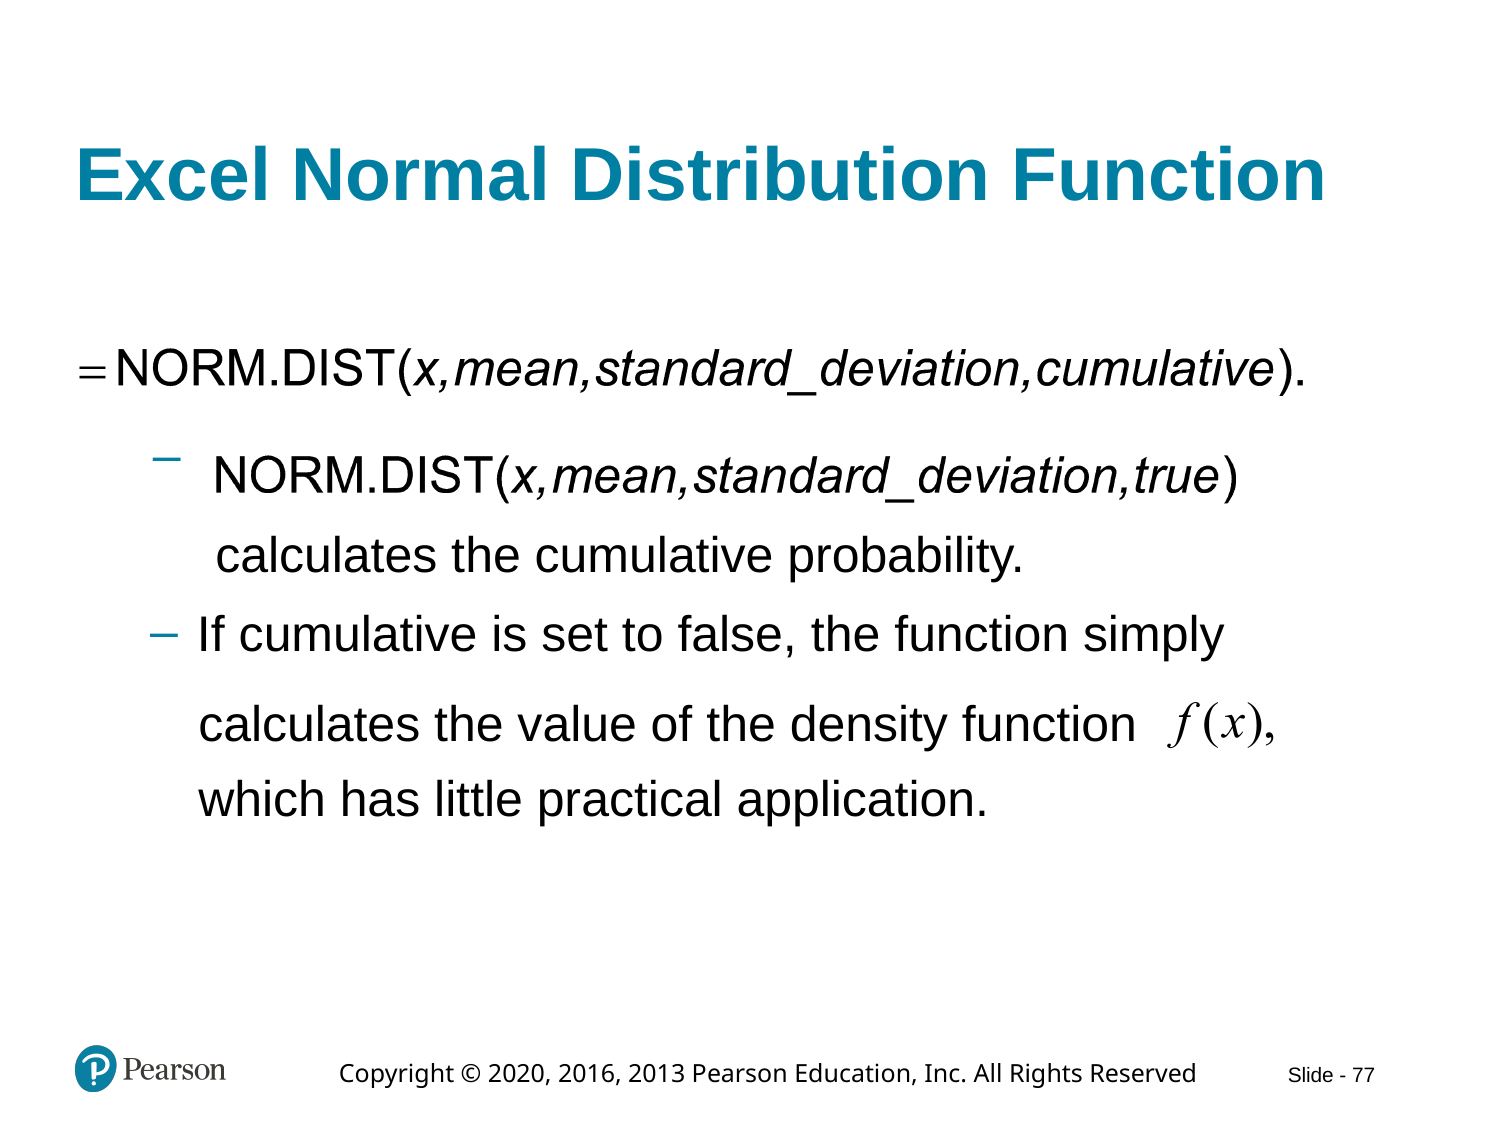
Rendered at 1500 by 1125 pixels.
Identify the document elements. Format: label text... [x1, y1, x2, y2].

picture [75, 1078, 86, 1092]
list calculates the value of the density function [198, 691, 1154, 756]
picture [101, 1045, 226, 1092]
list which has little practical application. [198, 766, 1014, 831]
list [78, 425, 199, 500]
picture [1163, 697, 1279, 754]
picture [75, 1045, 90, 1061]
picture [83, 1054, 109, 1079]
picture [212, 450, 1240, 508]
list calculates the cumulative probability. [215, 521, 1050, 587]
picture [74, 342, 1307, 400]
title Excel Normal Distribution Function [75, 35, 1425, 216]
list If cumulative is set to false, the function simply [75, 601, 1425, 681]
